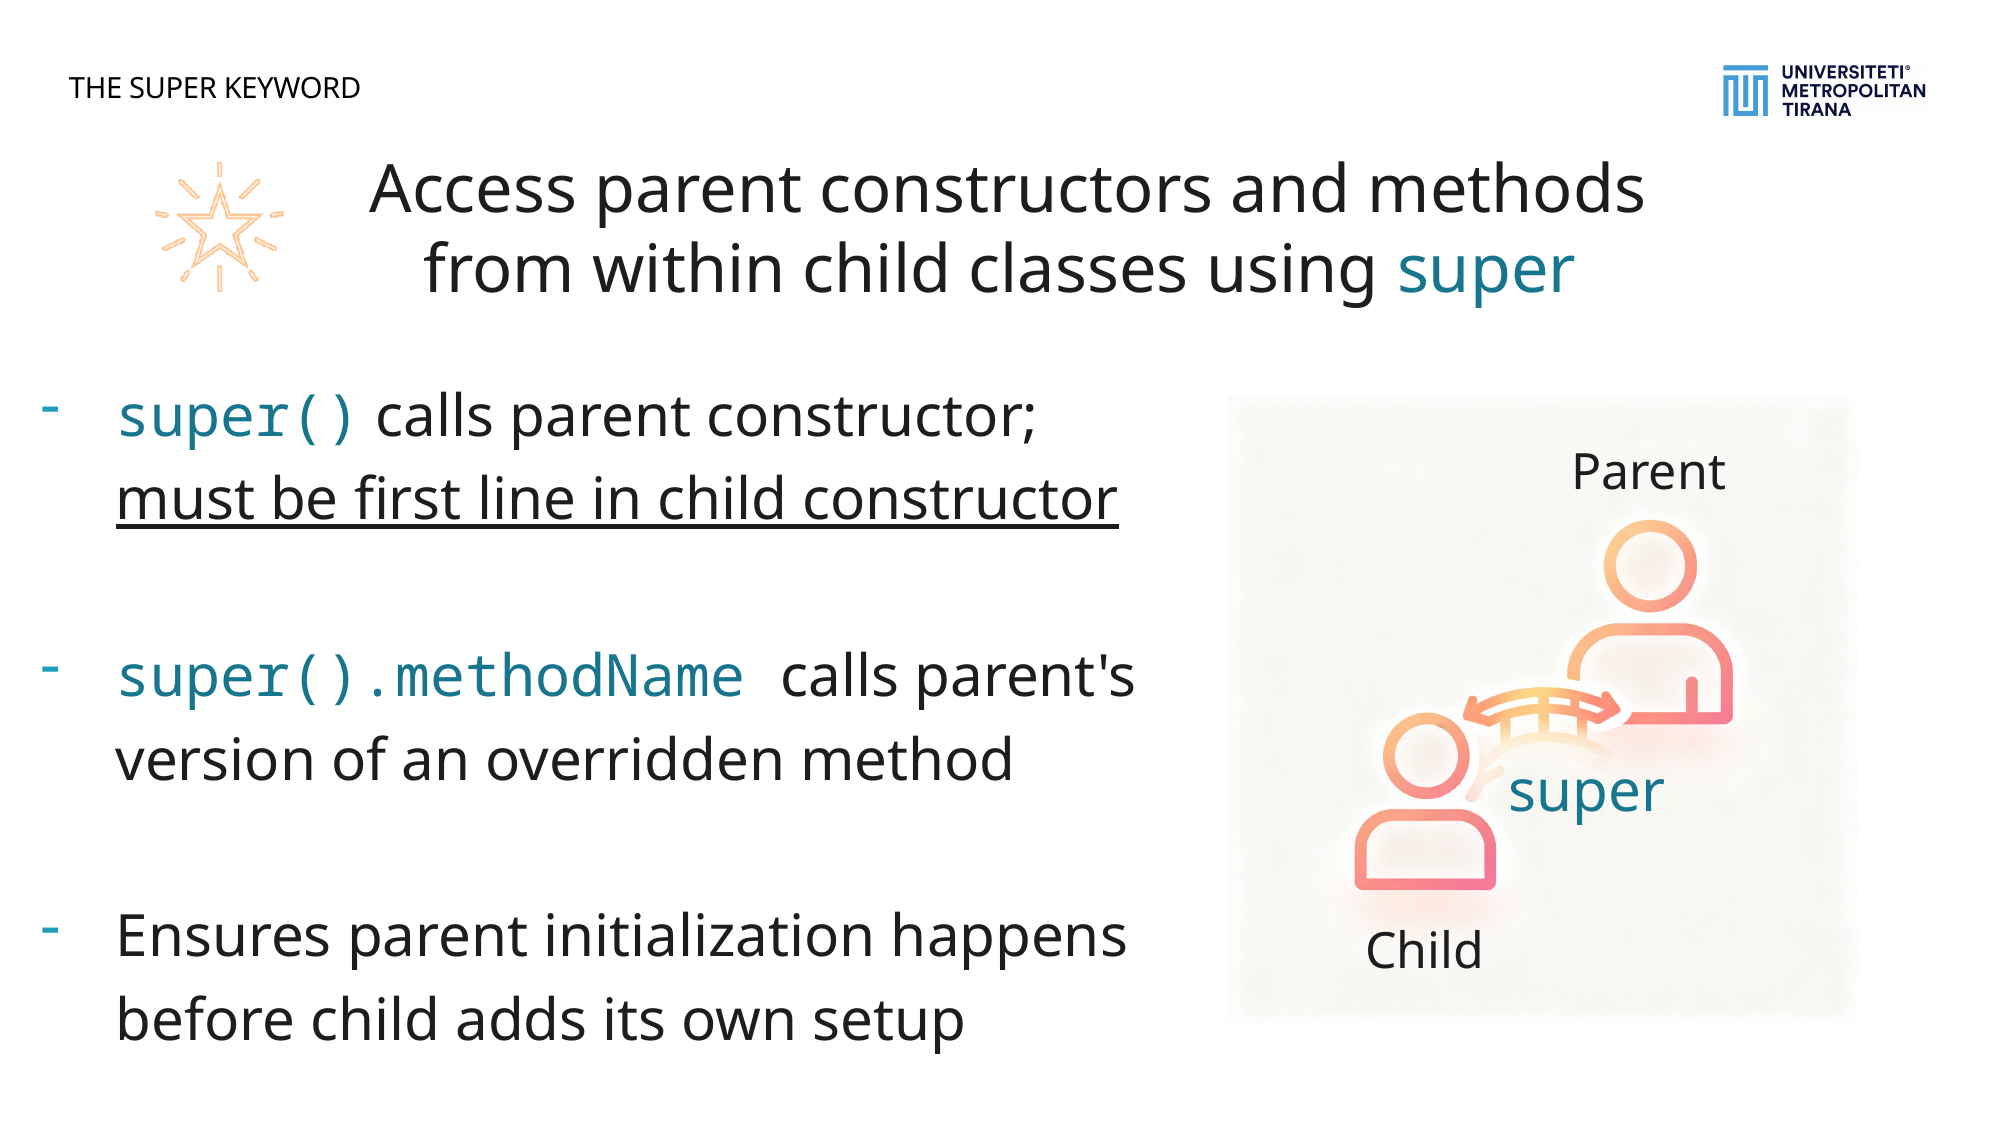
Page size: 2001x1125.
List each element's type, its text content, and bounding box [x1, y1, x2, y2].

picture [1228, 395, 1859, 1026]
list super() calls parent constructor; must be first line in child constructor super().methodName calls parent's version of an overridden method Ensures parent initialization happens before child adds its own setup [40, 363, 1160, 622]
picture [144, 151, 295, 302]
text_box Access parent constructors and methods from within child classes using super [328, 138, 1672, 313]
list The super keyword [69, 55, 1931, 120]
picture [1721, 60, 1931, 120]
